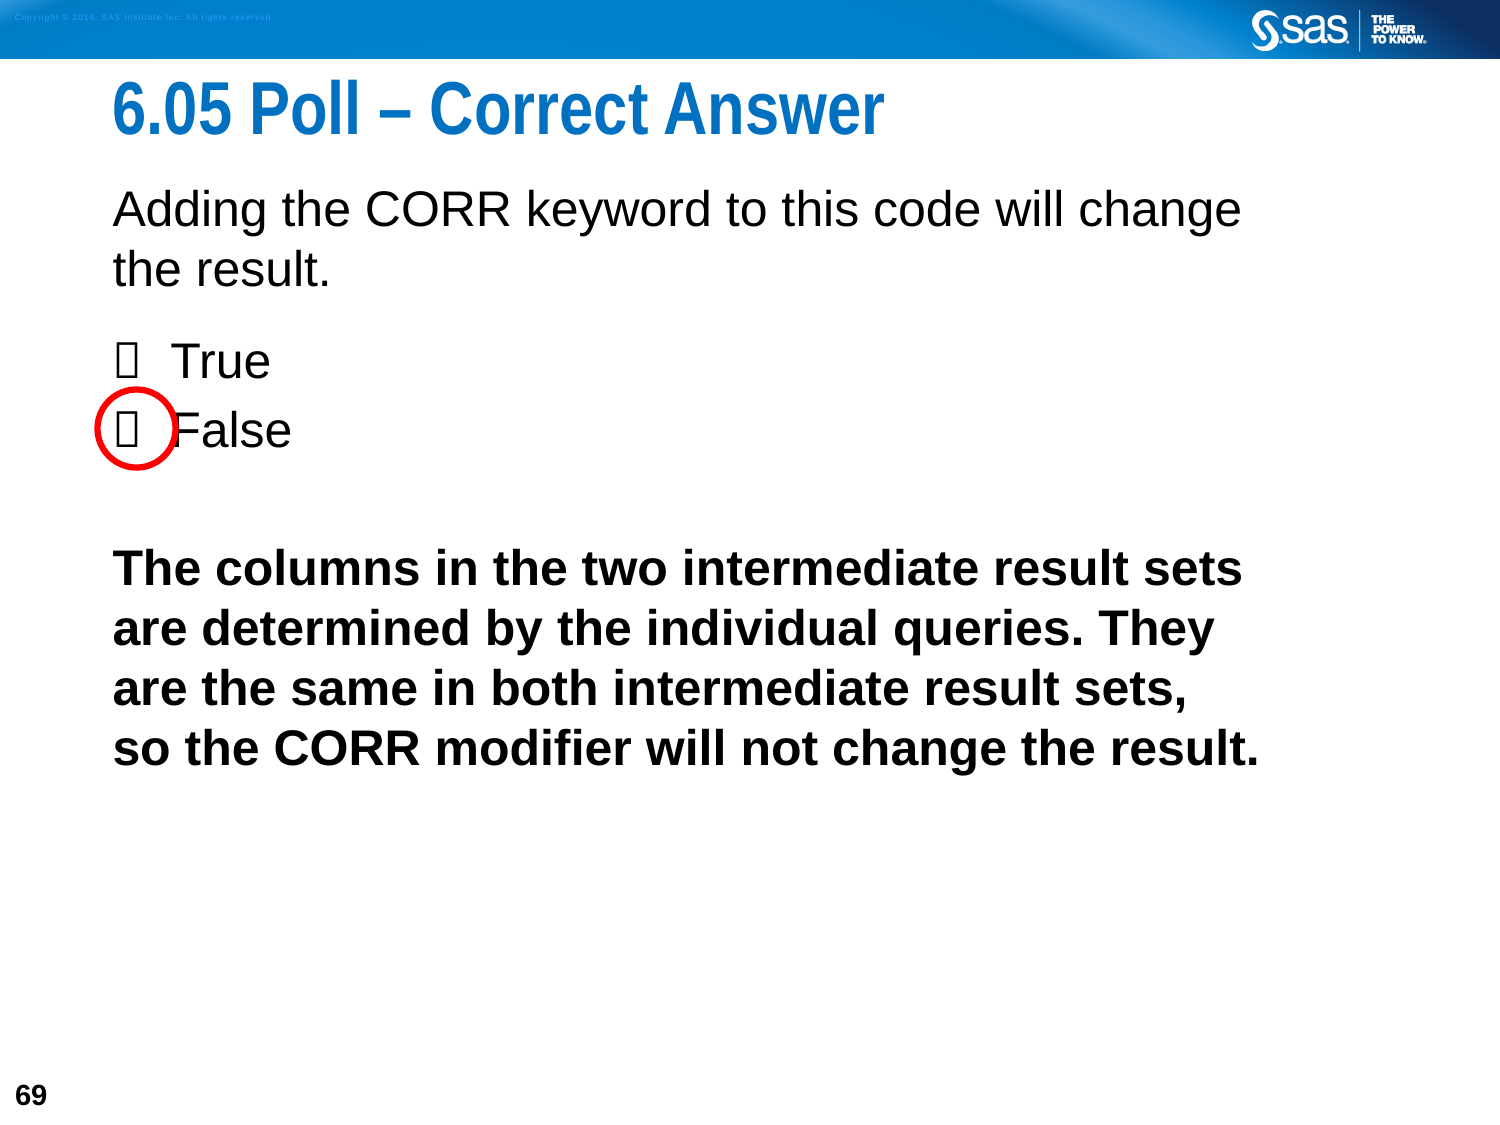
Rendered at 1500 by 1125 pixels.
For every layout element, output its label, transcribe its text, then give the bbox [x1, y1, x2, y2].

picture [0, 0, 1500, 59]
list Adding the CORR keyword to this code will change the result.  True  False The columns in the two intermediate result sets are determined by the individual queries. They are the same in both intermediate result sets, so the CORR modifier will not change the result. [112, 176, 1400, 876]
title 6.05 Poll – Correct Answer [112, 75, 1500, 187]
text_box [97, 389, 176, 468]
